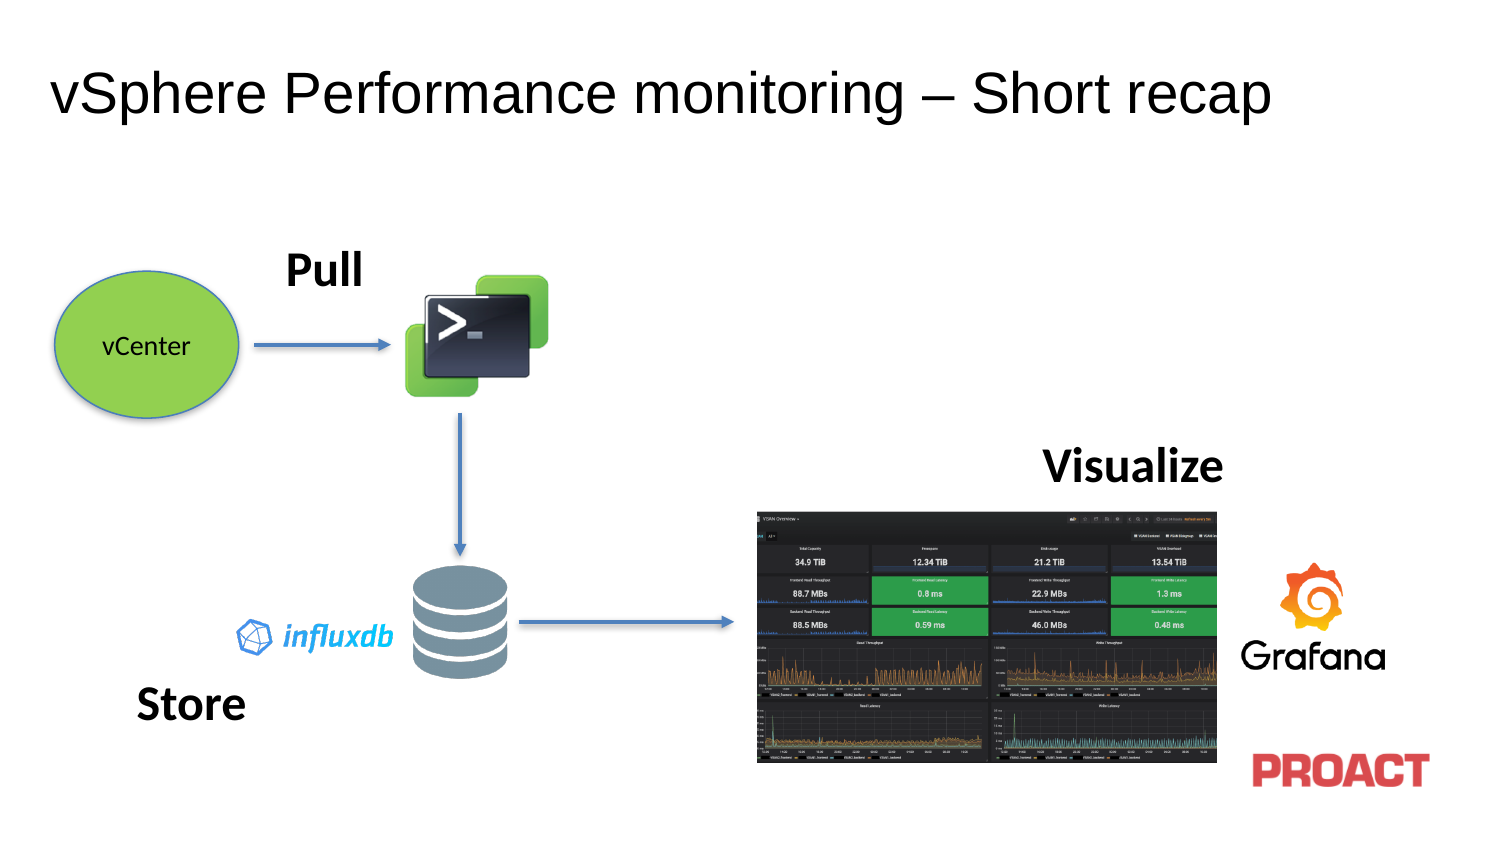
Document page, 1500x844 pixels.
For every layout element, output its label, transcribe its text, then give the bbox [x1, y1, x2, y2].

picture [0, 0, 1500, 844]
title vSphere Performance monitoring – Short recap [50, 35, 1449, 146]
text_box vCenter [53, 270, 240, 419]
text_box Visualize [1027, 424, 1423, 500]
text_box Pull [271, 229, 507, 305]
text_box Store [121, 662, 379, 738]
